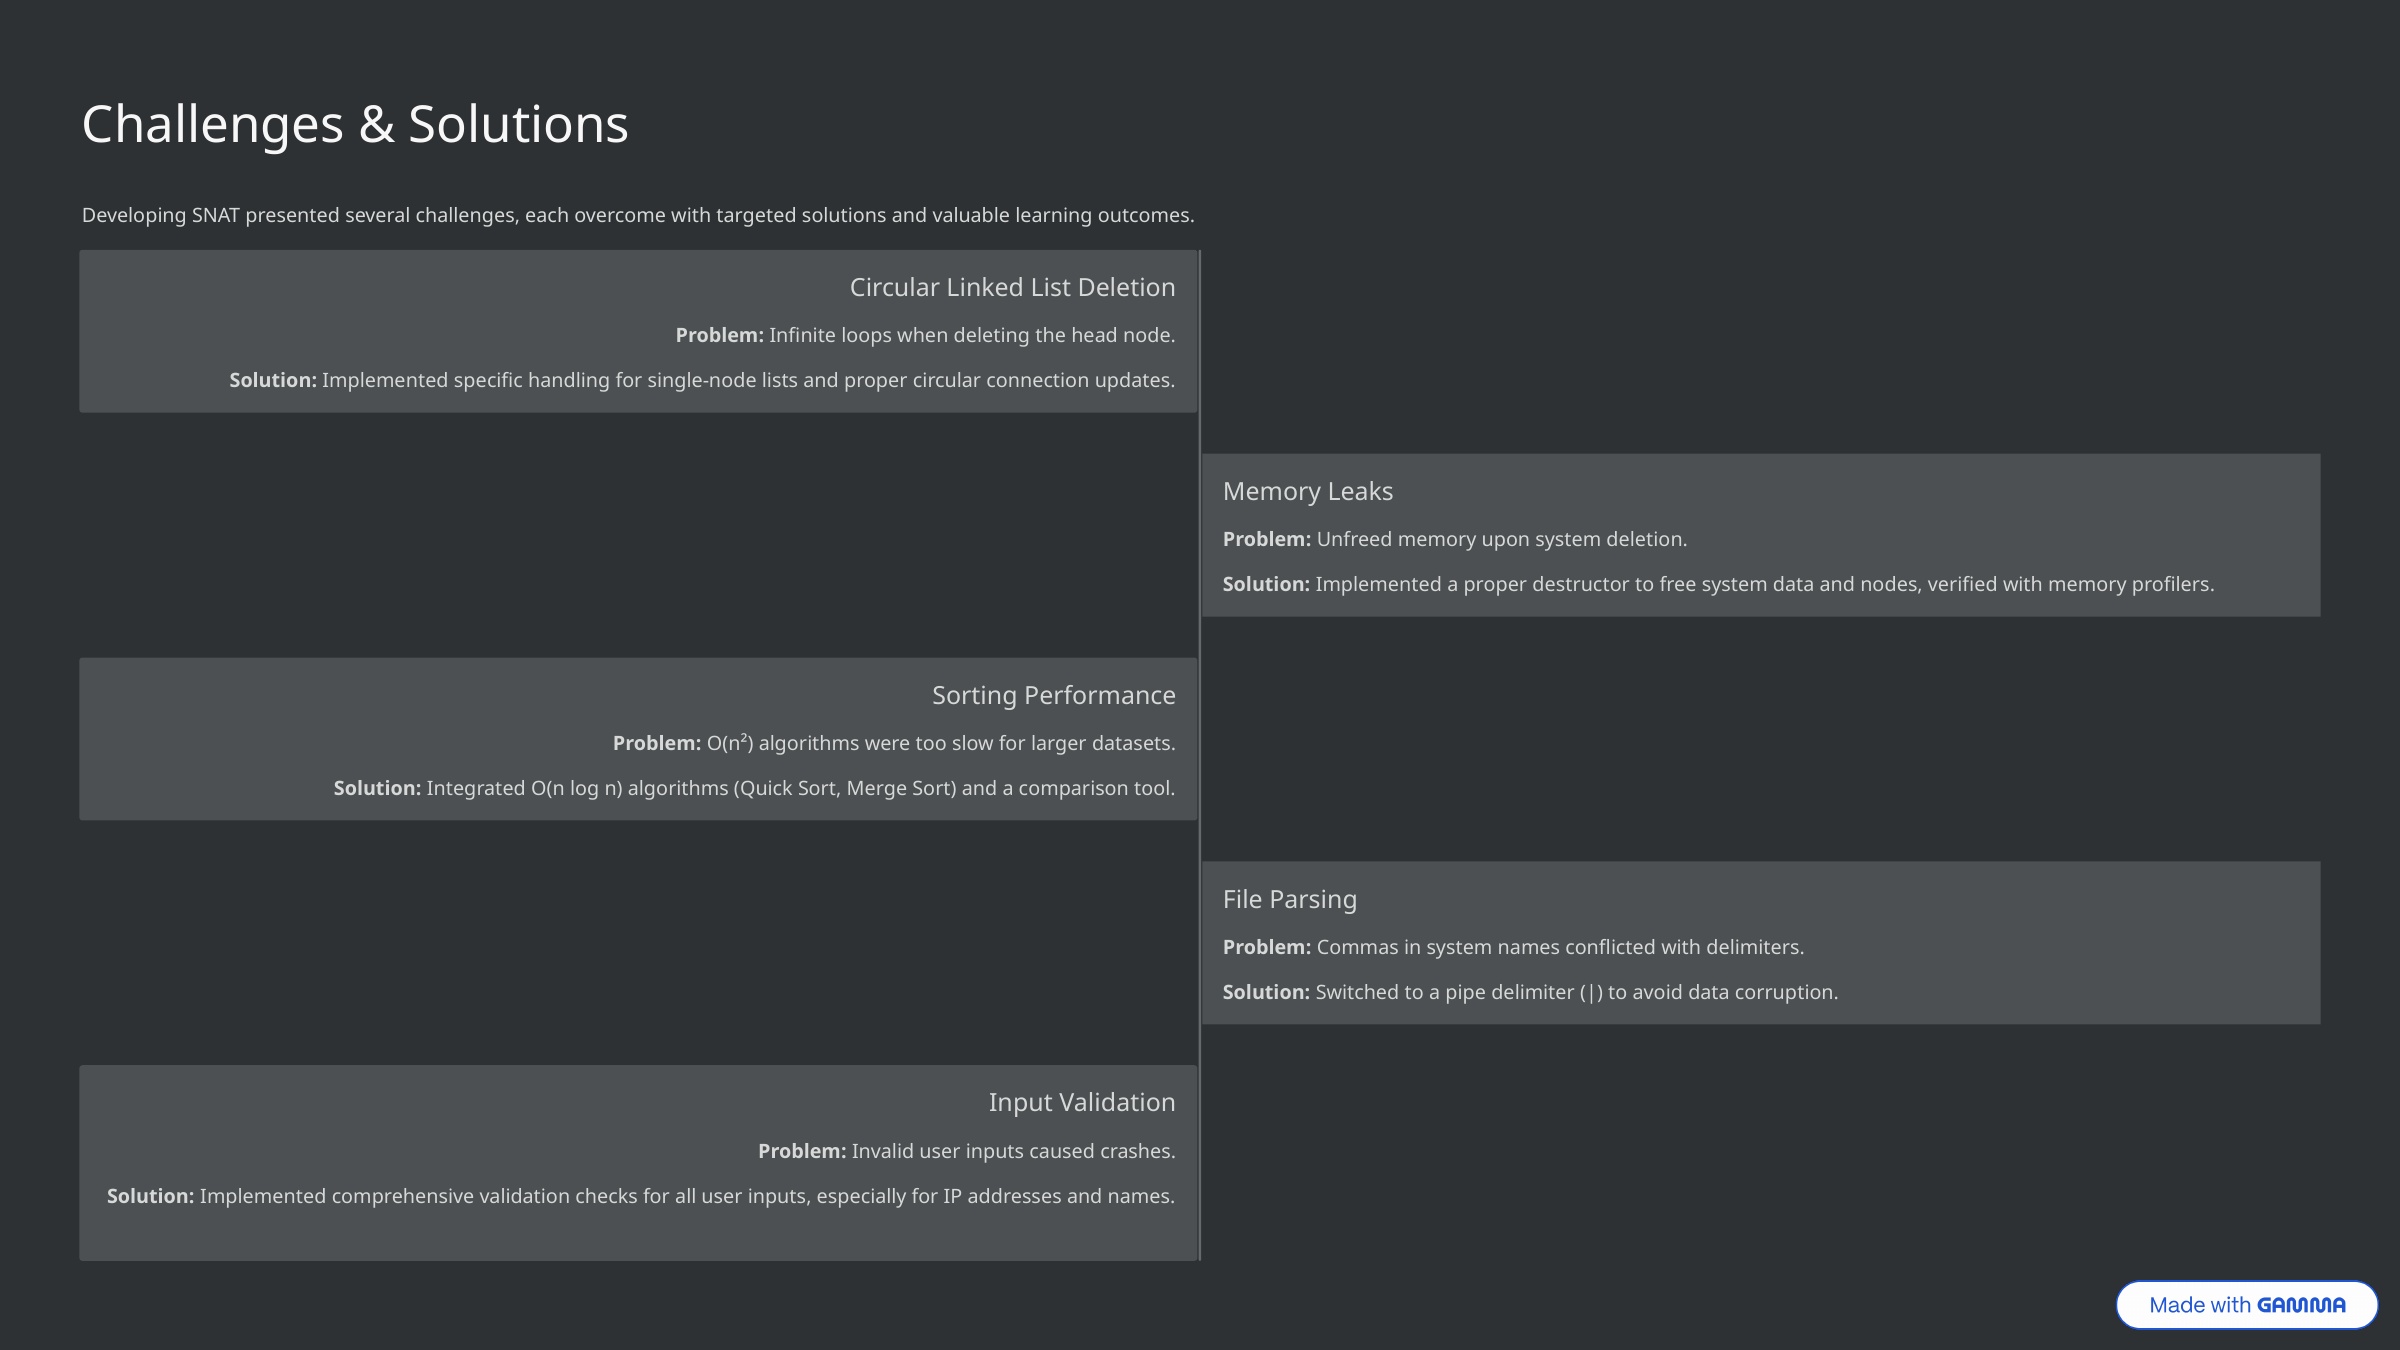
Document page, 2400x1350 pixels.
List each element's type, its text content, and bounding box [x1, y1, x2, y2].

text_box [79, 1065, 1198, 1261]
text_box [1202, 861, 2321, 1025]
text_box Problem: Infinite loops when deleting the head node. [99, 314, 1177, 348]
text_box [1202, 453, 2321, 617]
text_box Solution: Switched to a pipe delimiter (|) to avoid data corruption. [1222, 971, 2301, 1004]
text_box Solution: Implemented specific handling for single-node lists and proper circular connection updates. [99, 359, 1177, 393]
text_box Sorting Performance [921, 678, 1177, 710]
text_box Solution: Implemented a proper destructor to free system data and nodes, verified with memory profilers. [1222, 563, 2301, 596]
text_box Challenges & Solutions [81, 89, 634, 154]
text_box Memory Leaks [1222, 474, 1479, 507]
text_box Problem: Invalid user inputs caused crashes. [99, 1129, 1177, 1163]
text_box Problem: Unfreed memory upon system deletion. [1222, 518, 2301, 551]
text_box File Parsing [1222, 881, 1479, 914]
text_box Circular Linked List Deletion [841, 270, 1177, 303]
text_box Solution: Integrated O(n log n) algorithms (Quick Sort, Merge Sort) and a comparison tool. [99, 767, 1177, 800]
text_box Developing SNAT presented several challenges, each overcome with targeted solutions and valuable learning outcomes. [81, 193, 2319, 227]
text_box Problem: O(n²) algorithms were too slow for larger datasets. [99, 722, 1177, 755]
text_box [1198, 249, 1202, 1261]
text_box [79, 249, 1198, 413]
text_box Problem: Commas in system names conflicted with delimiters. [1222, 926, 2301, 959]
text_box Input Validation [921, 1085, 1177, 1118]
picture [2106, 1271, 2389, 1339]
text_box [79, 657, 1198, 821]
text_box Solution: Implemented comprehensive validation checks for all user inputs, especially for IP addresses and names. [99, 1174, 1177, 1241]
